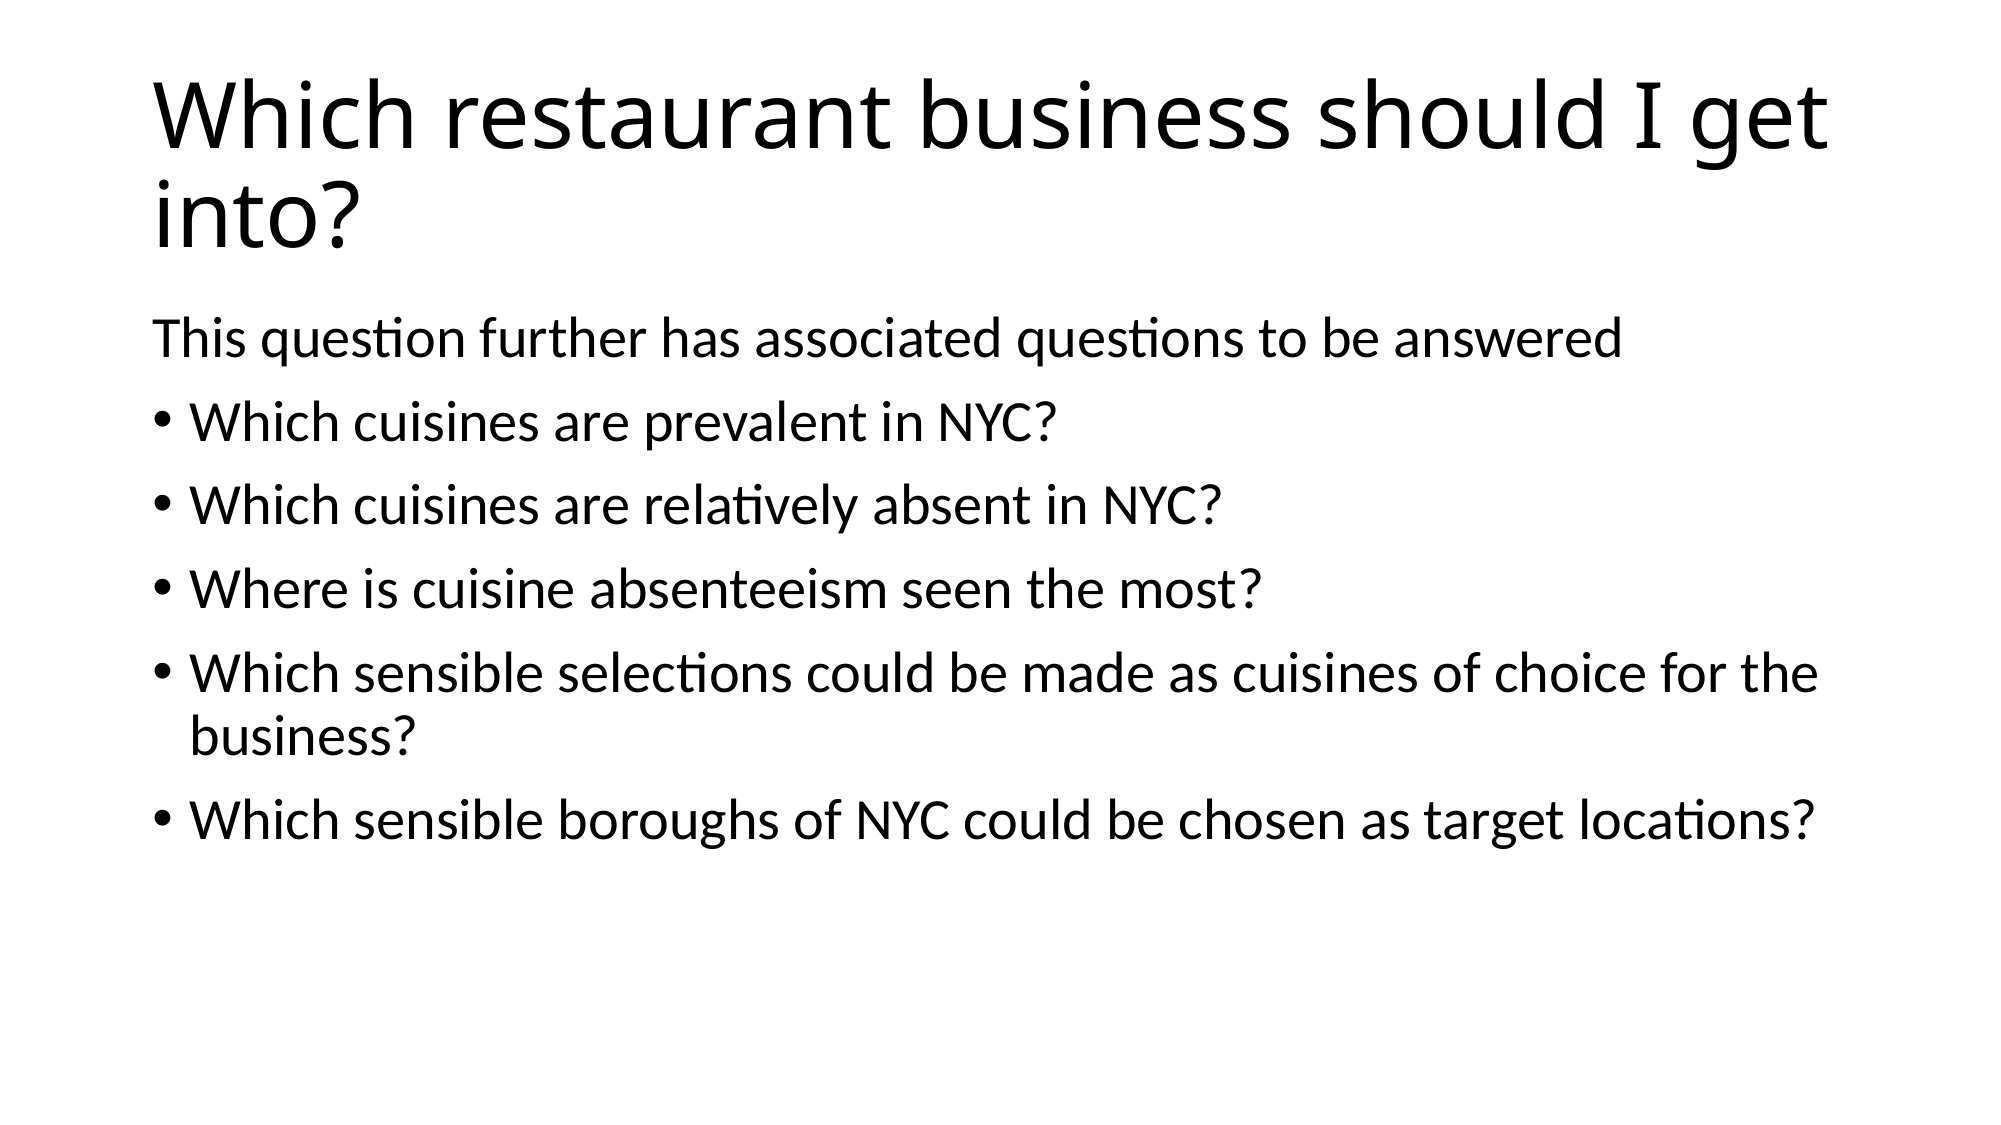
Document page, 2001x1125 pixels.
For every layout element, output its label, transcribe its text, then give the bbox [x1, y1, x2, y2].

list This question further has associated questions to be answered Which cuisines are prevalent in NYC? Which cuisines are relatively absent in NYC? Where is cuisine absenteeism seen the most? Which sensible selections could be made as cuisines of choice for the business? Which sensible boroughs of NYC could be chosen as target locations? [137, 299, 1863, 1014]
title Which restaurant business should I get into? [137, 59, 1863, 278]
